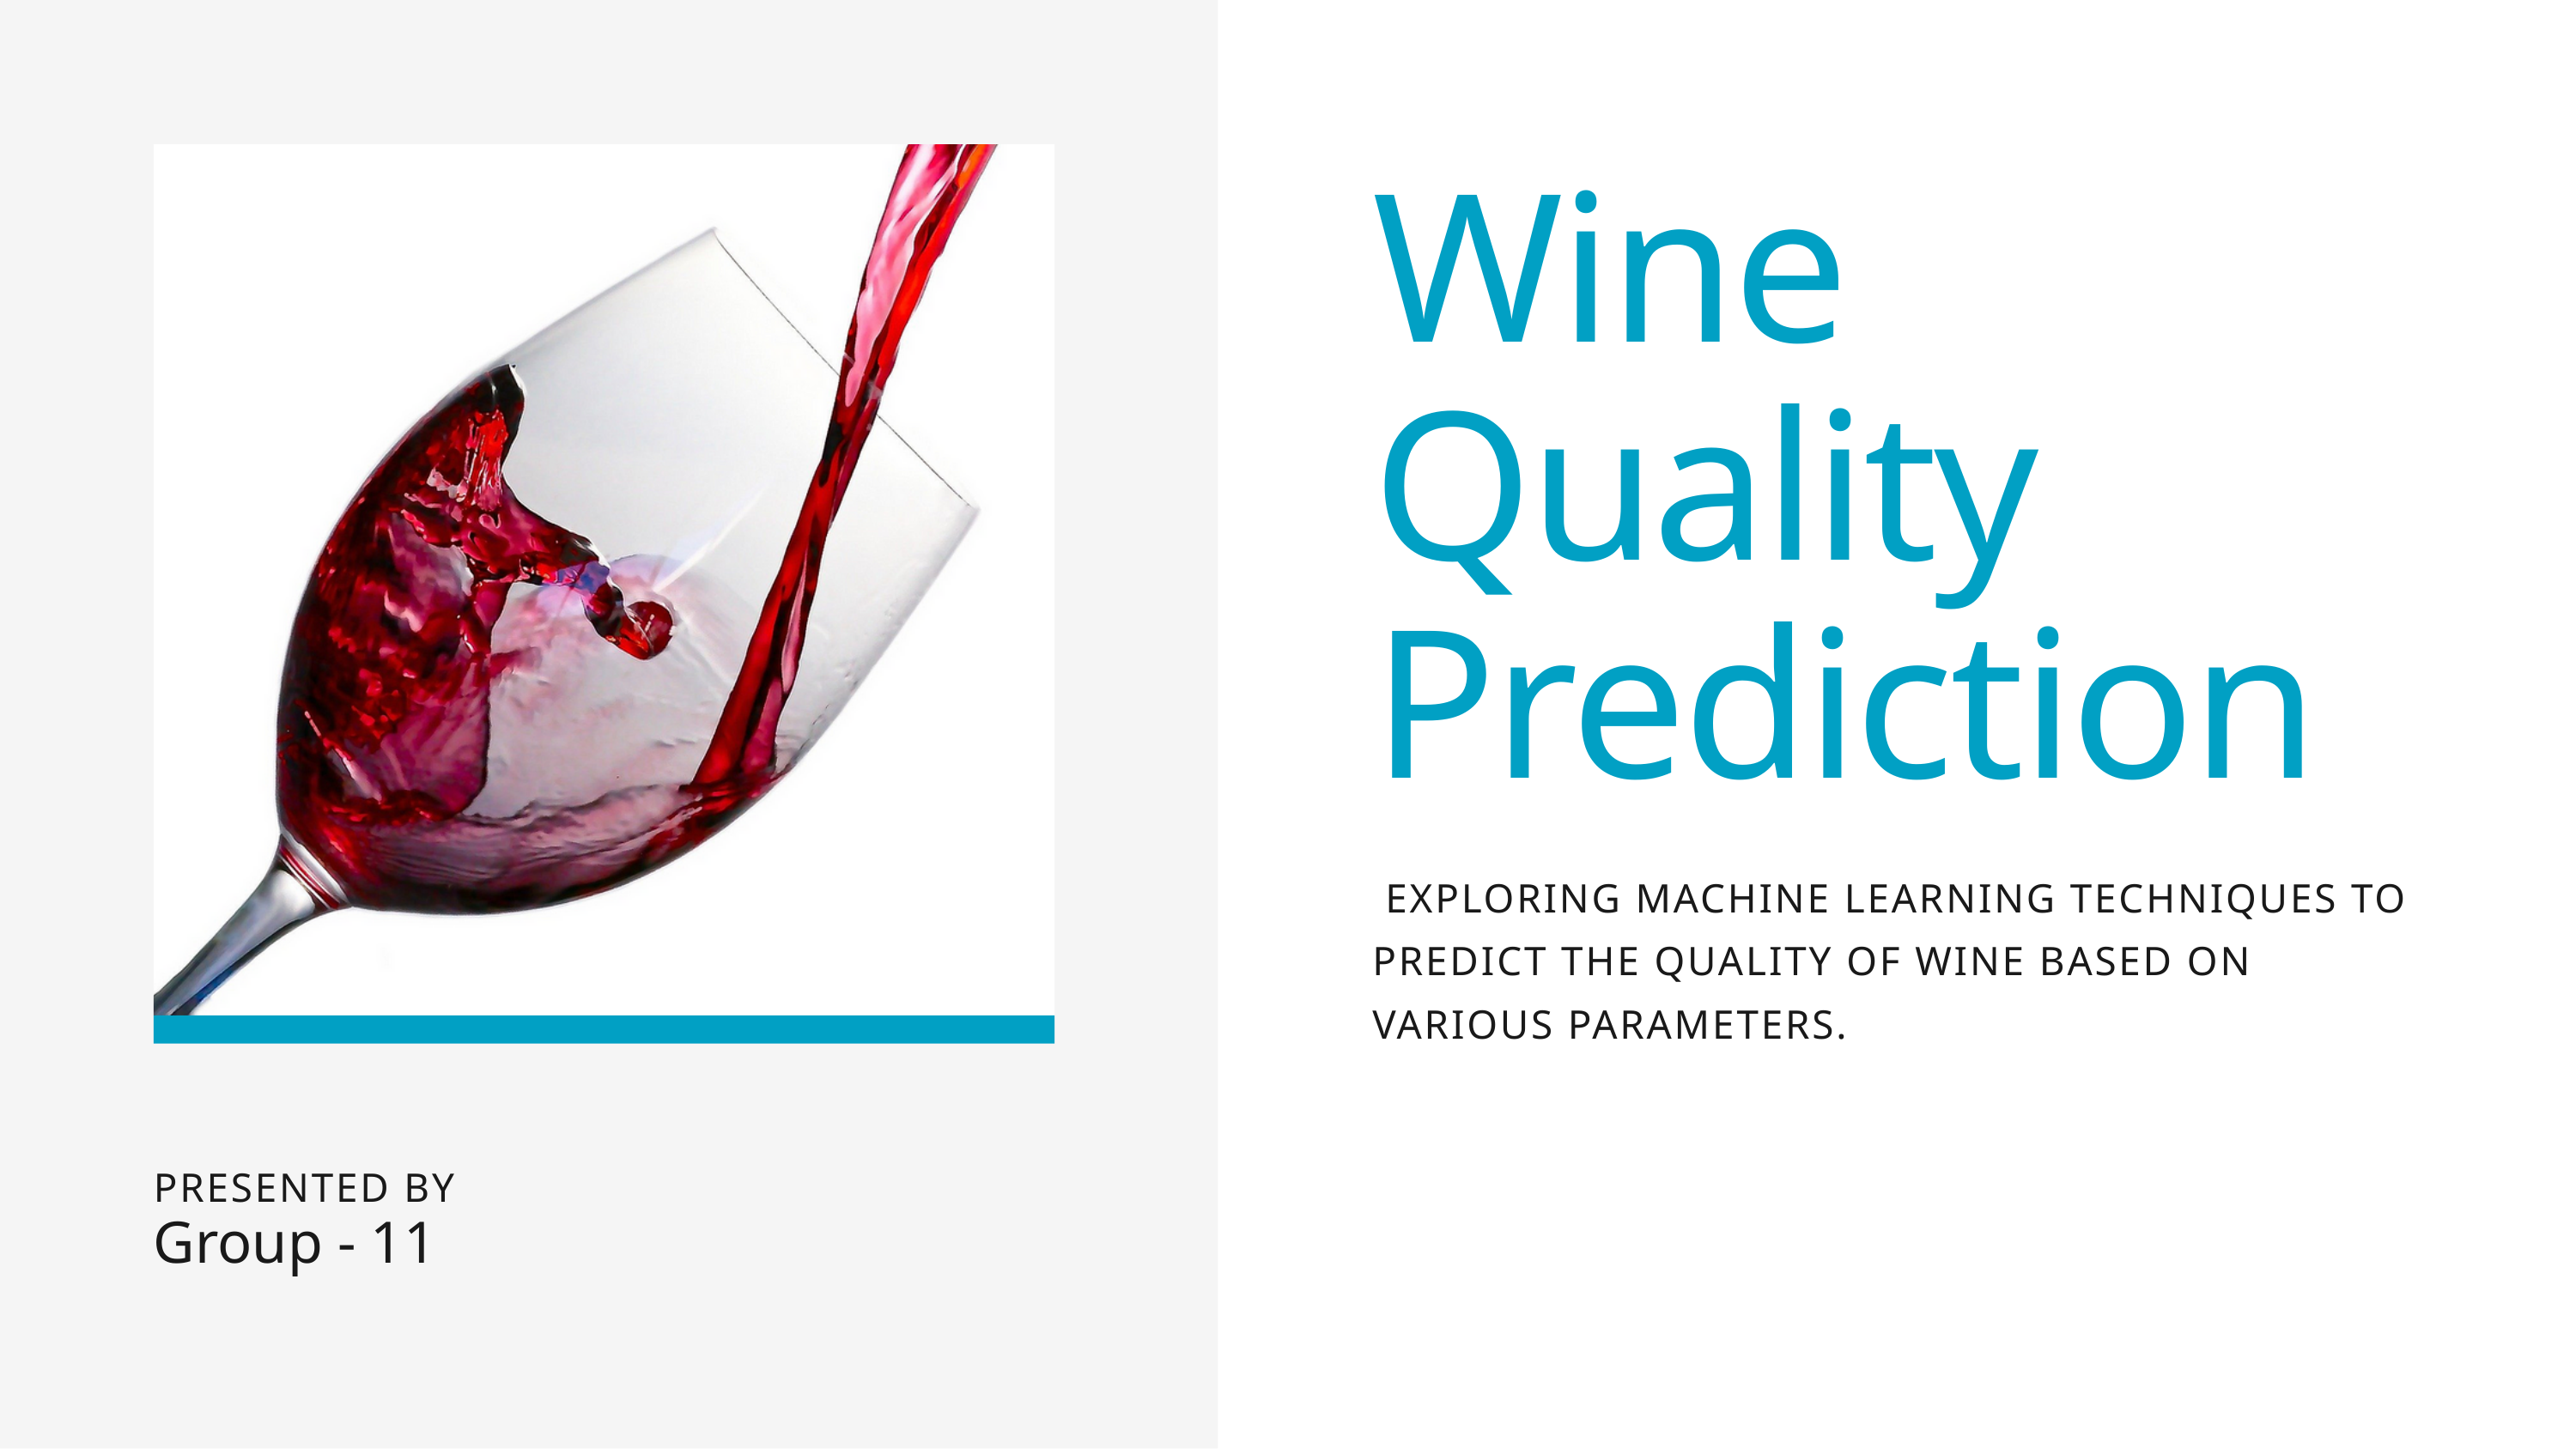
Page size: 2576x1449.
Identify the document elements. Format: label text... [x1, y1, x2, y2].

text_box [0, 0, 1218, 1449]
text_box PRESENTED BY [153, 1146, 499, 1210]
text_box [153, 144, 1055, 1015]
text_box Wine Quality Prediction [1372, 165, 2432, 819]
text_box EXPLORING MACHINE LEARNING TECHNIQUES TO PREDICT THE QUALITY OF WINE BASED ON VARIOUS PARAMETERS. [1372, 857, 2432, 1047]
text_box [153, 1015, 1055, 1044]
text_box Group - 11 [153, 1199, 942, 1275]
